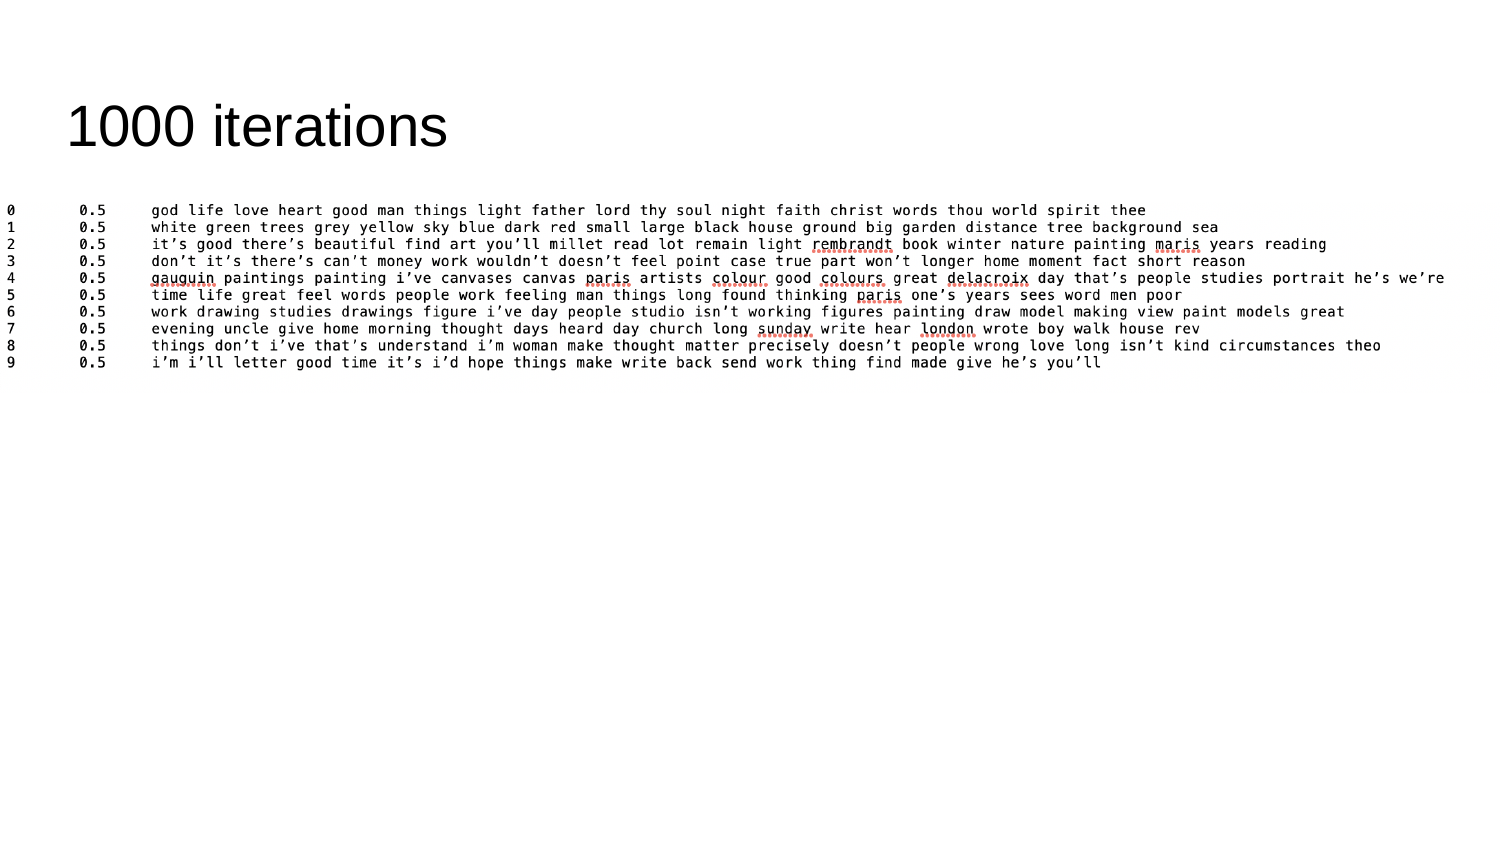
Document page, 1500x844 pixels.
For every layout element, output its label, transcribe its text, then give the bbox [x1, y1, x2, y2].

title 1000 iterations [51, 72, 1449, 167]
picture [0, 202, 1500, 393]
